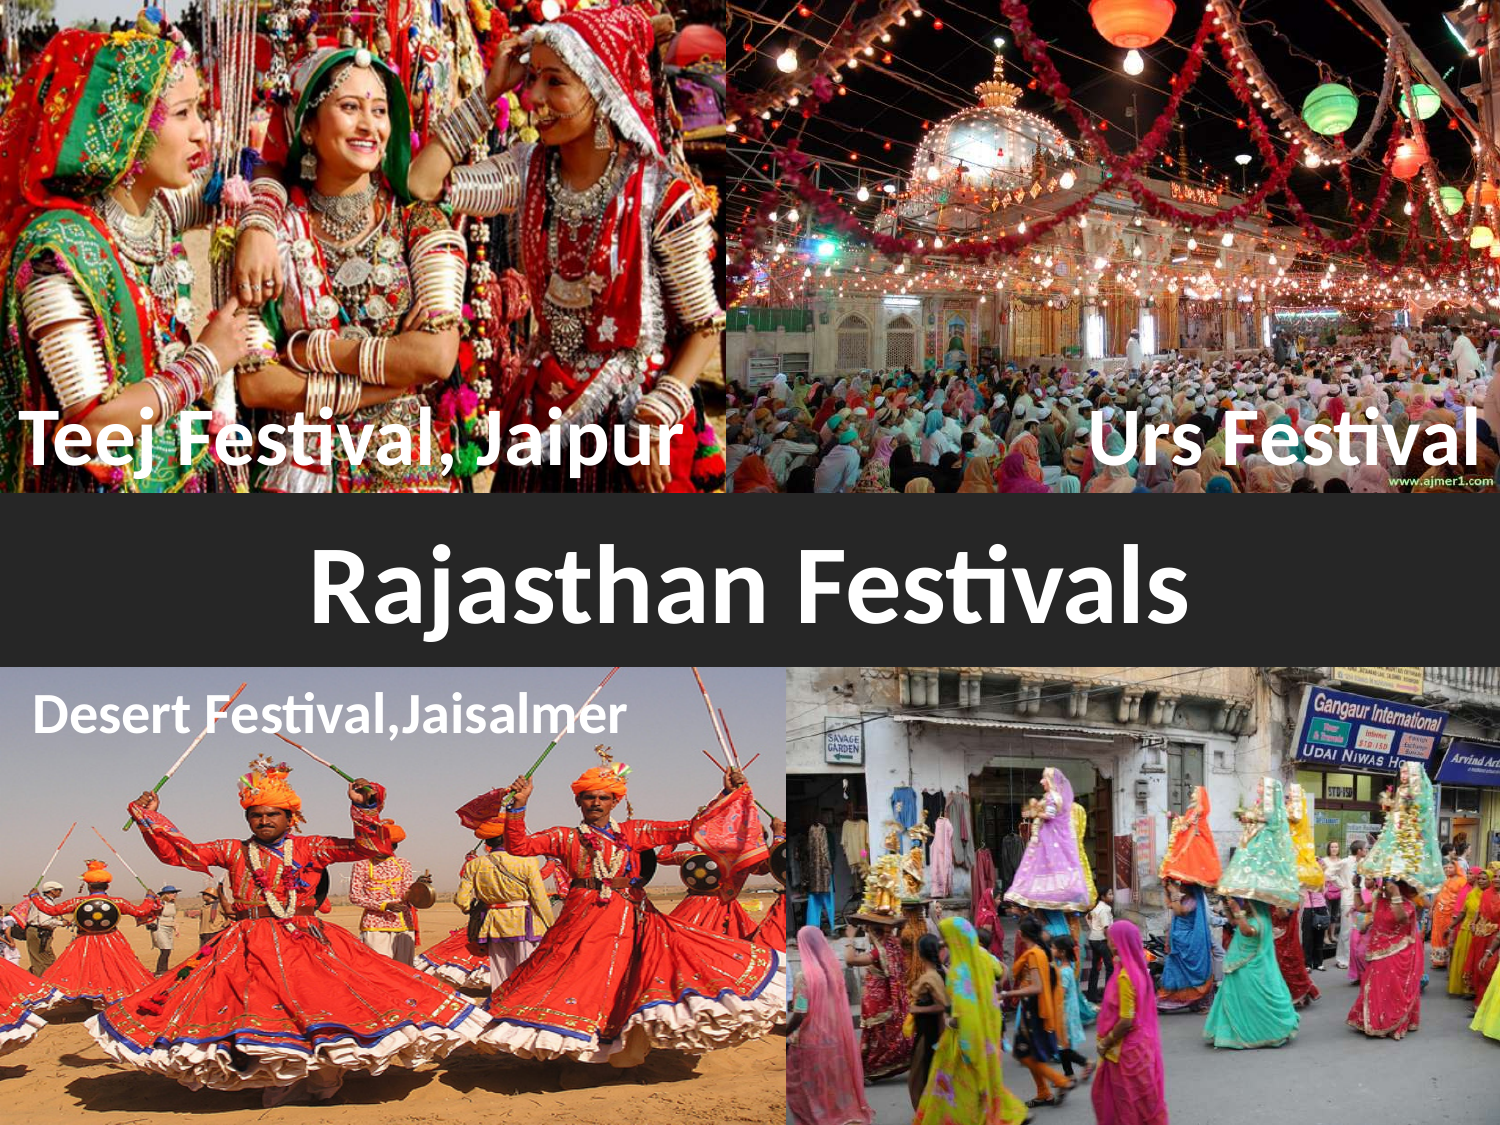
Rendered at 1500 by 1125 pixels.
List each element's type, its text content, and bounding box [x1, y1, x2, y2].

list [0, 0, 724, 493]
picture [0, 667, 1500, 1125]
text_box Rajasthan Festivals [0, 503, 1500, 654]
picture [726, 0, 1500, 493]
